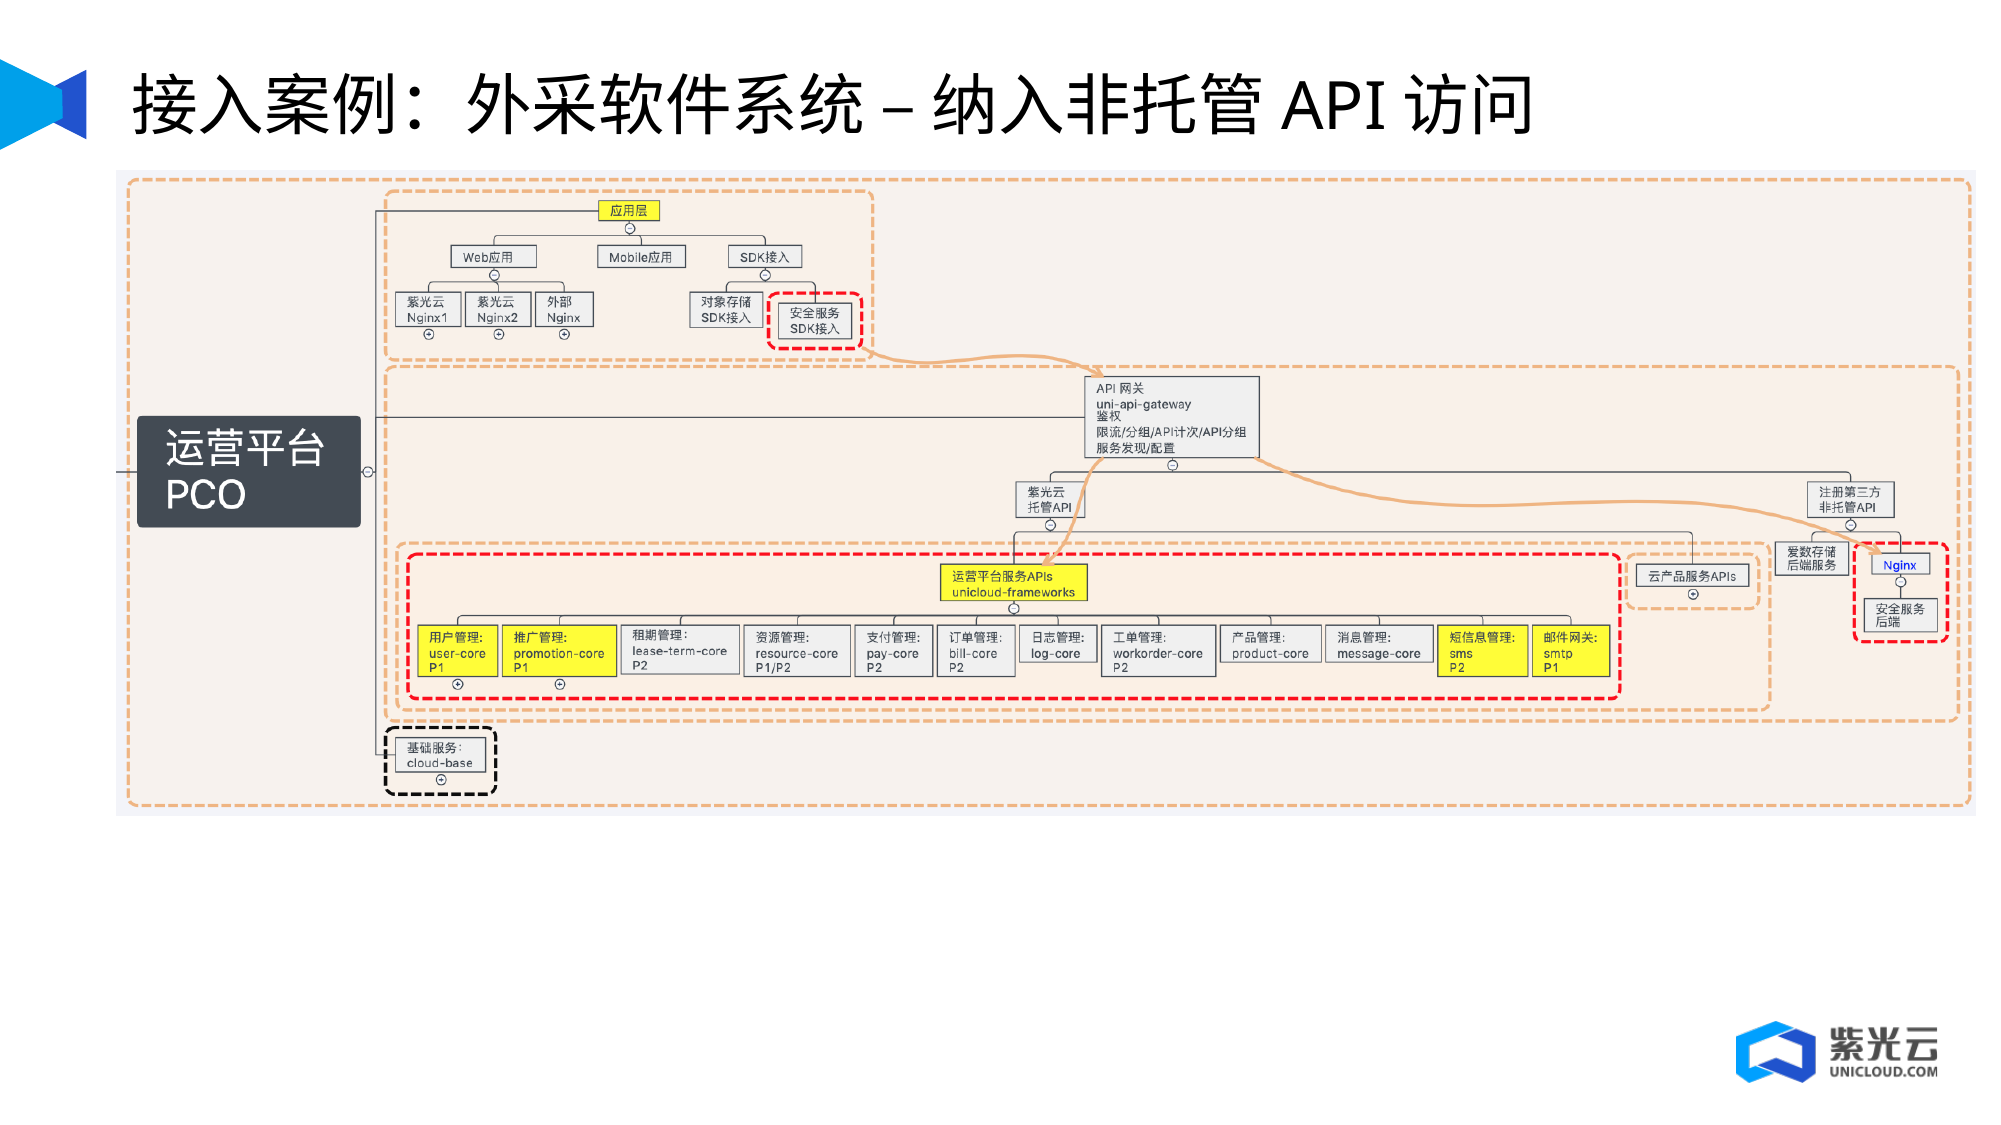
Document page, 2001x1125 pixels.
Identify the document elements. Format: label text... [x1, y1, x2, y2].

picture [116, 170, 1976, 816]
picture [1736, 1021, 1938, 1083]
title 接入案例：外采软件系统 – 纳入非托管API访问 [116, 45, 1582, 170]
